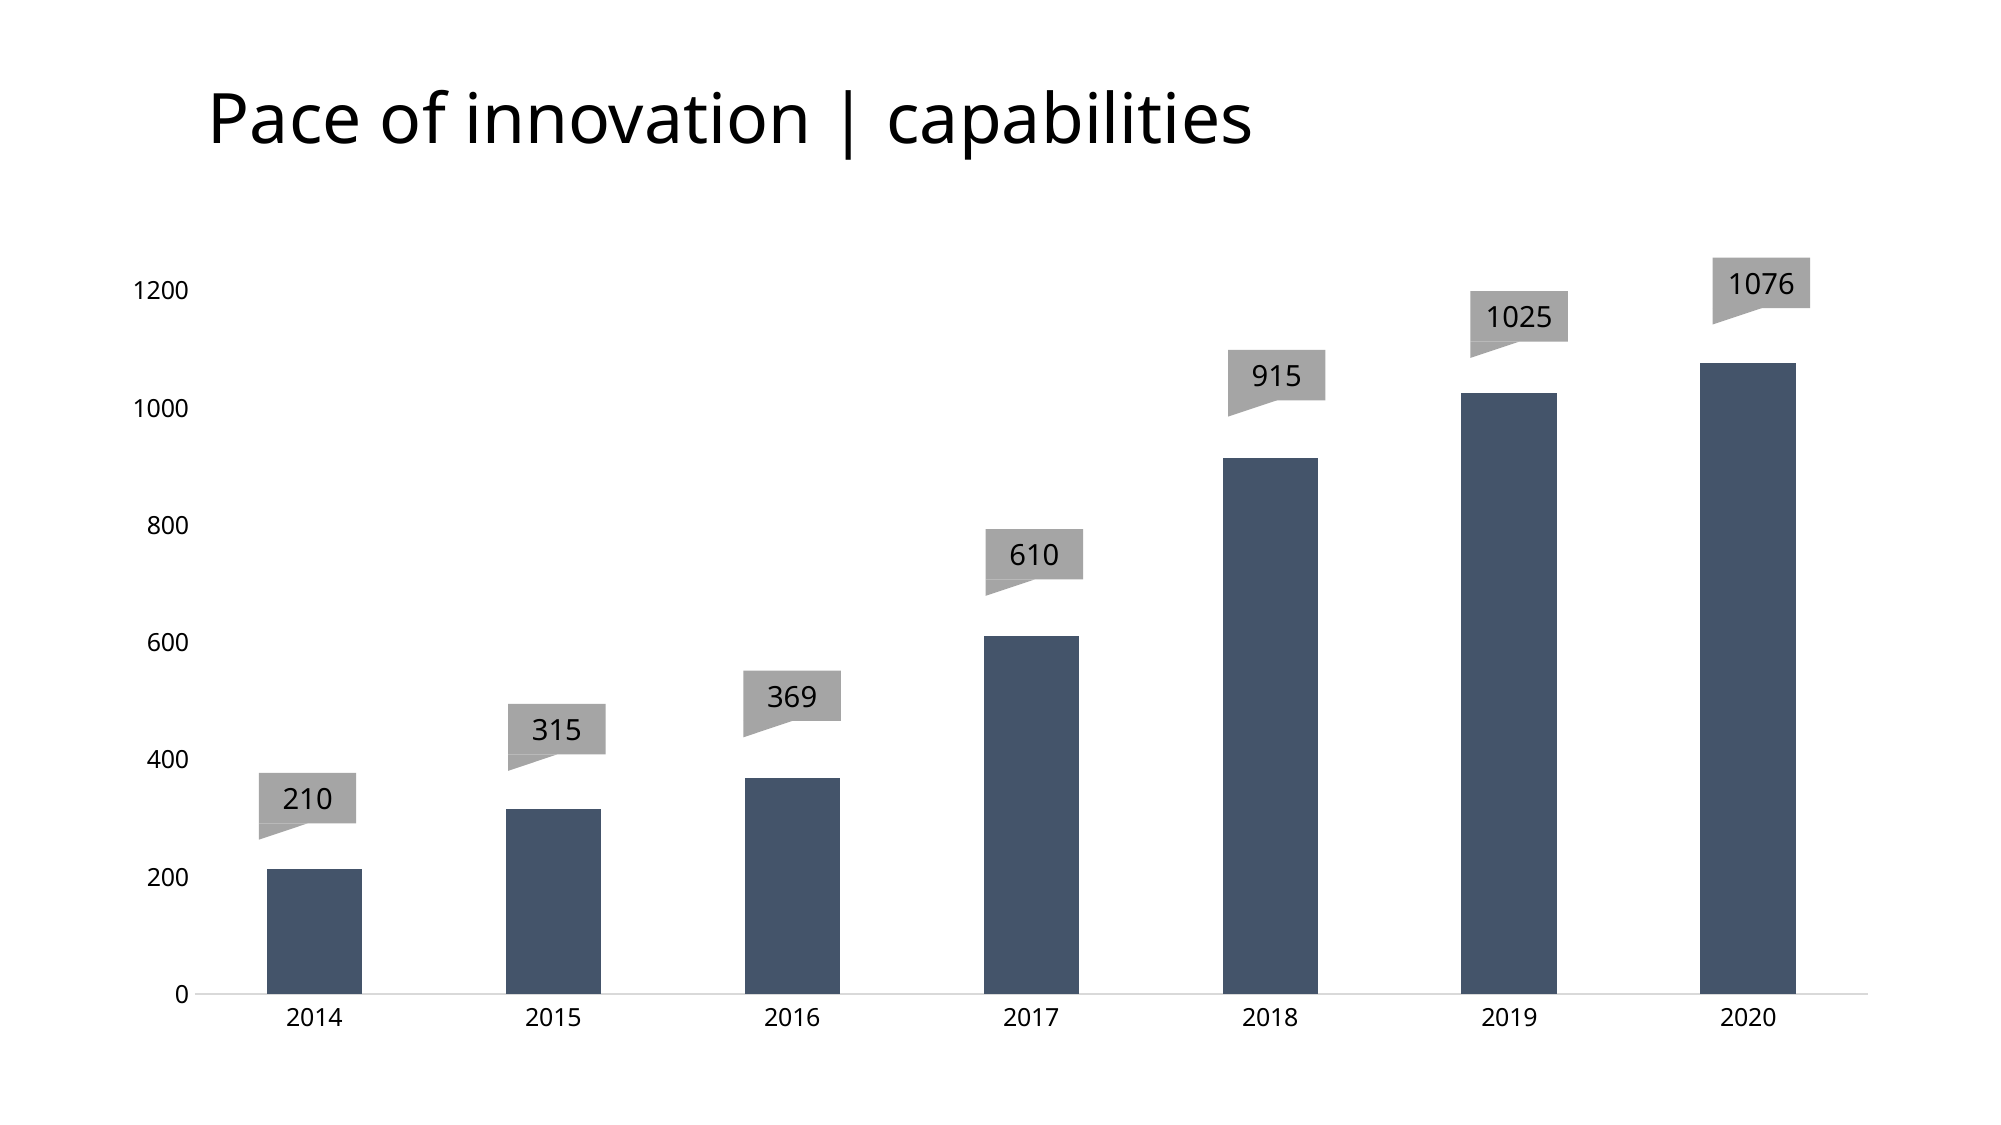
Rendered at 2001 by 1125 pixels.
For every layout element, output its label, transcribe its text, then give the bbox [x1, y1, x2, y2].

title Pace of innovation | capabilities [192, 75, 2000, 166]
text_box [743, 670, 841, 738]
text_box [1712, 257, 1811, 325]
chart [96, 257, 1904, 1050]
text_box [1470, 291, 1568, 359]
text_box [1228, 349, 1326, 417]
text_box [508, 703, 606, 771]
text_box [985, 528, 1084, 596]
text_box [258, 772, 357, 840]
